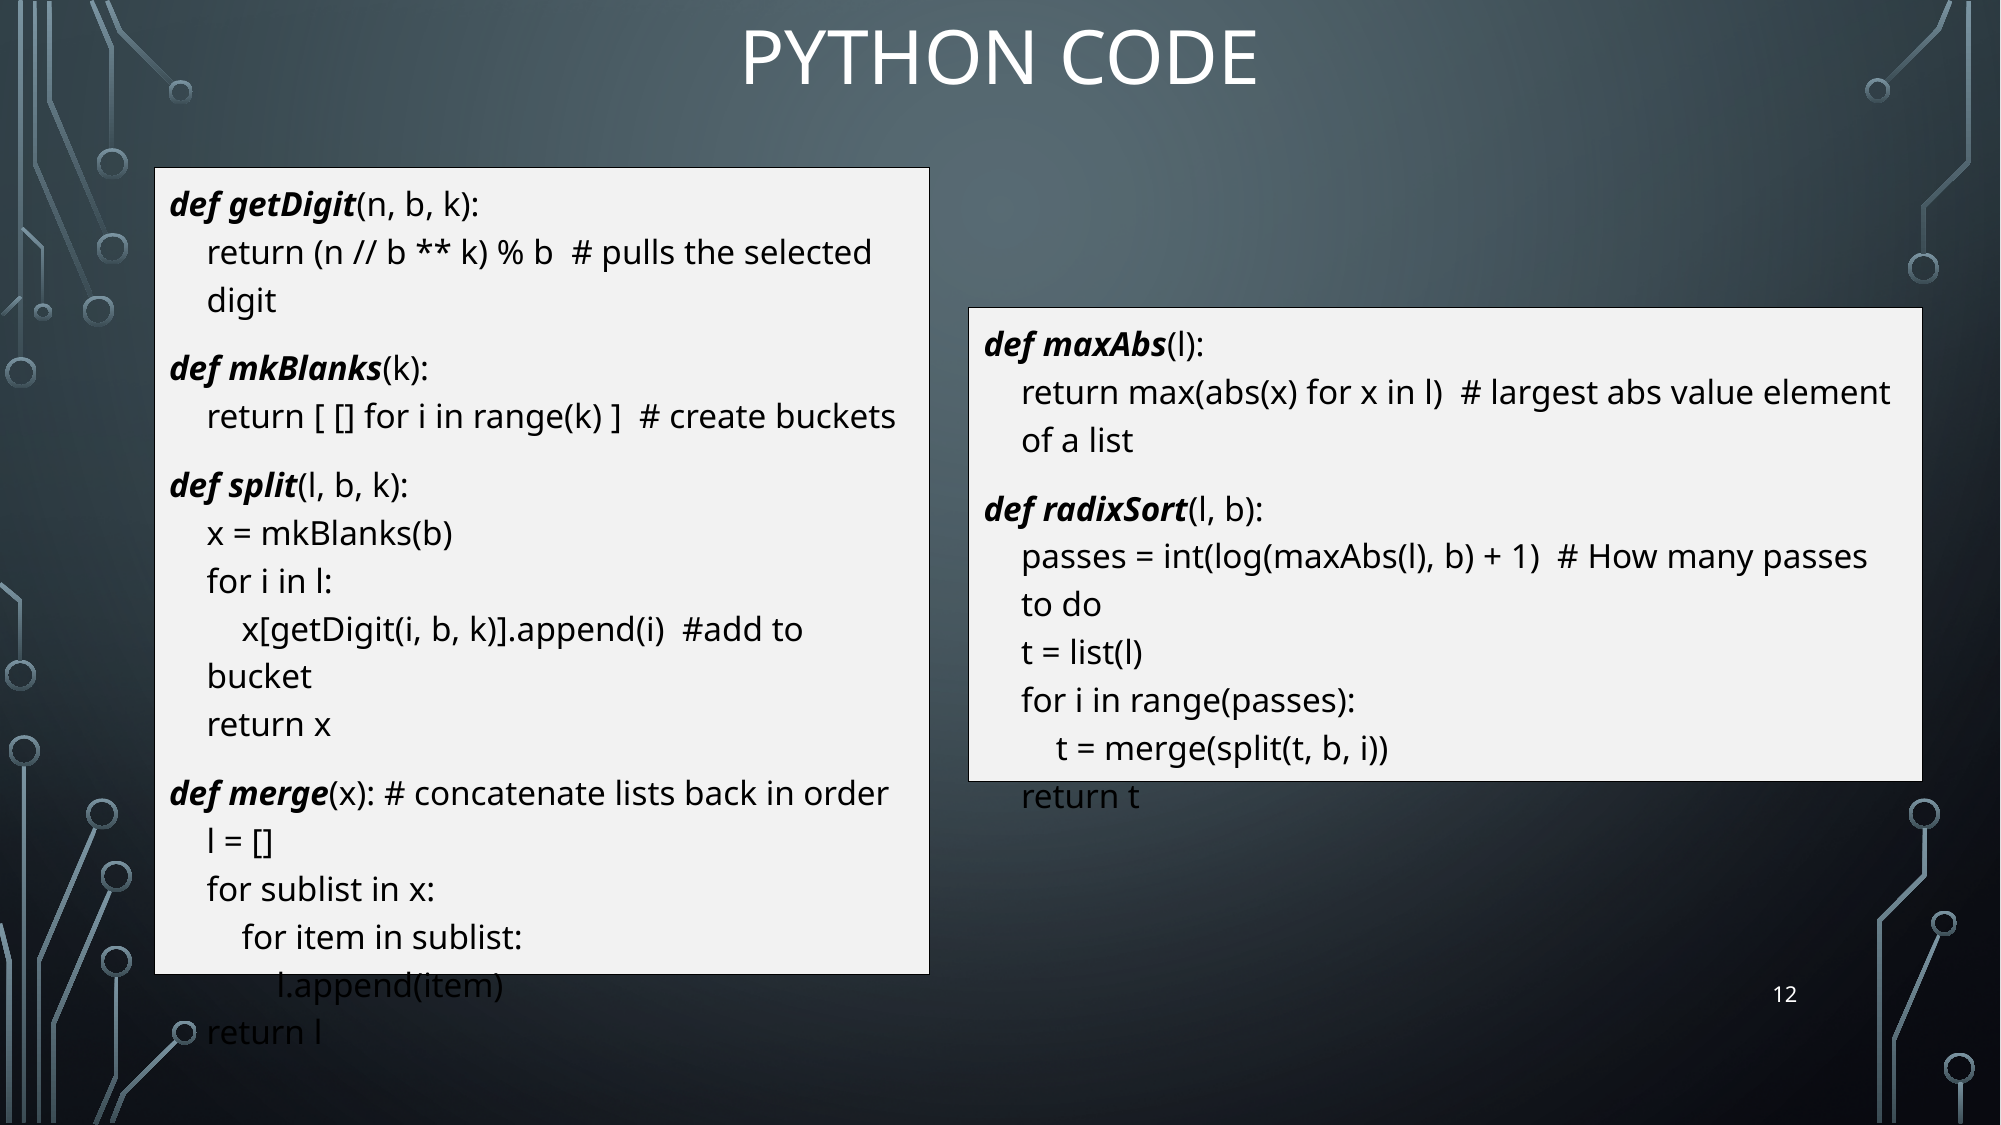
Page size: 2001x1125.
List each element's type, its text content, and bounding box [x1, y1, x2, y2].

list def getDigit(n, b, k): return (n // b ** k) % b # pulls the selected digit def mkBlanks(k): return [ [] for i in range(k) ] # create buckets def split(l, b, k): x = mkBlanks(b) for i in l: x[getDigit(i, b, k)].append(i) #add to bucket return x def merge(x): # concatenate lists back in order l = [] for sublist in x: for item in sublist: l.append(item) return l [154, 167, 930, 975]
slide_number 12 [1685, 965, 1813, 1025]
text_box def maxAbs(l): return max(abs(x) for x in l) # largest abs value element of a list def radixSort(l, b): passes = int(log(maxAbs(l), b) + 1) # How many passes to do t = list(l) for i in range(passes): t = merge(split(t, b, i)) return t [968, 307, 1923, 782]
title Python code [187, 10, 1813, 110]
